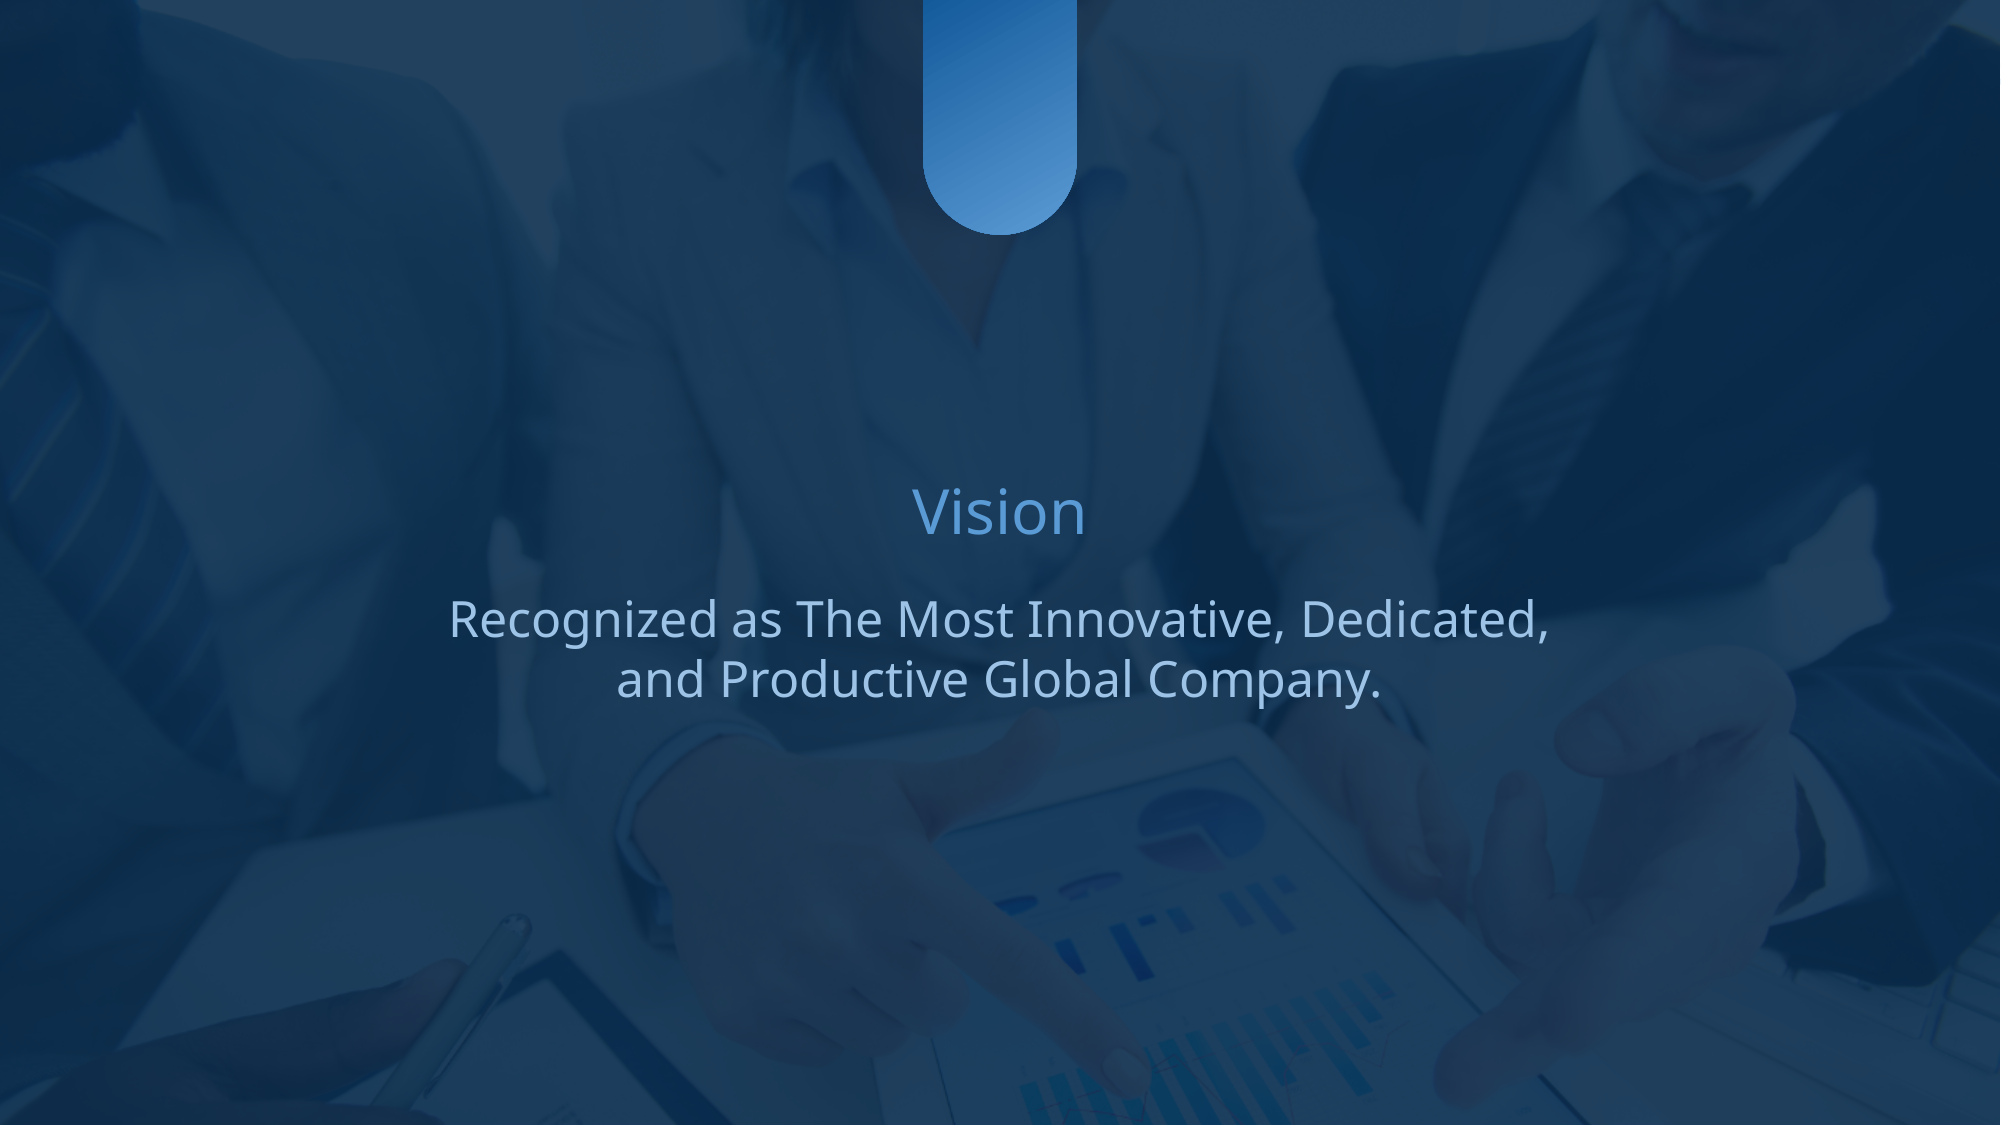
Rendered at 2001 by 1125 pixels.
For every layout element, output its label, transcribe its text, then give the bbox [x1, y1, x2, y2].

text_box Vision [836, 466, 1163, 558]
text_box Recognized as The Most Innovative, Dedicated, and Productive Global Company. [425, 579, 1575, 715]
text_box [922, 0, 1078, 236]
